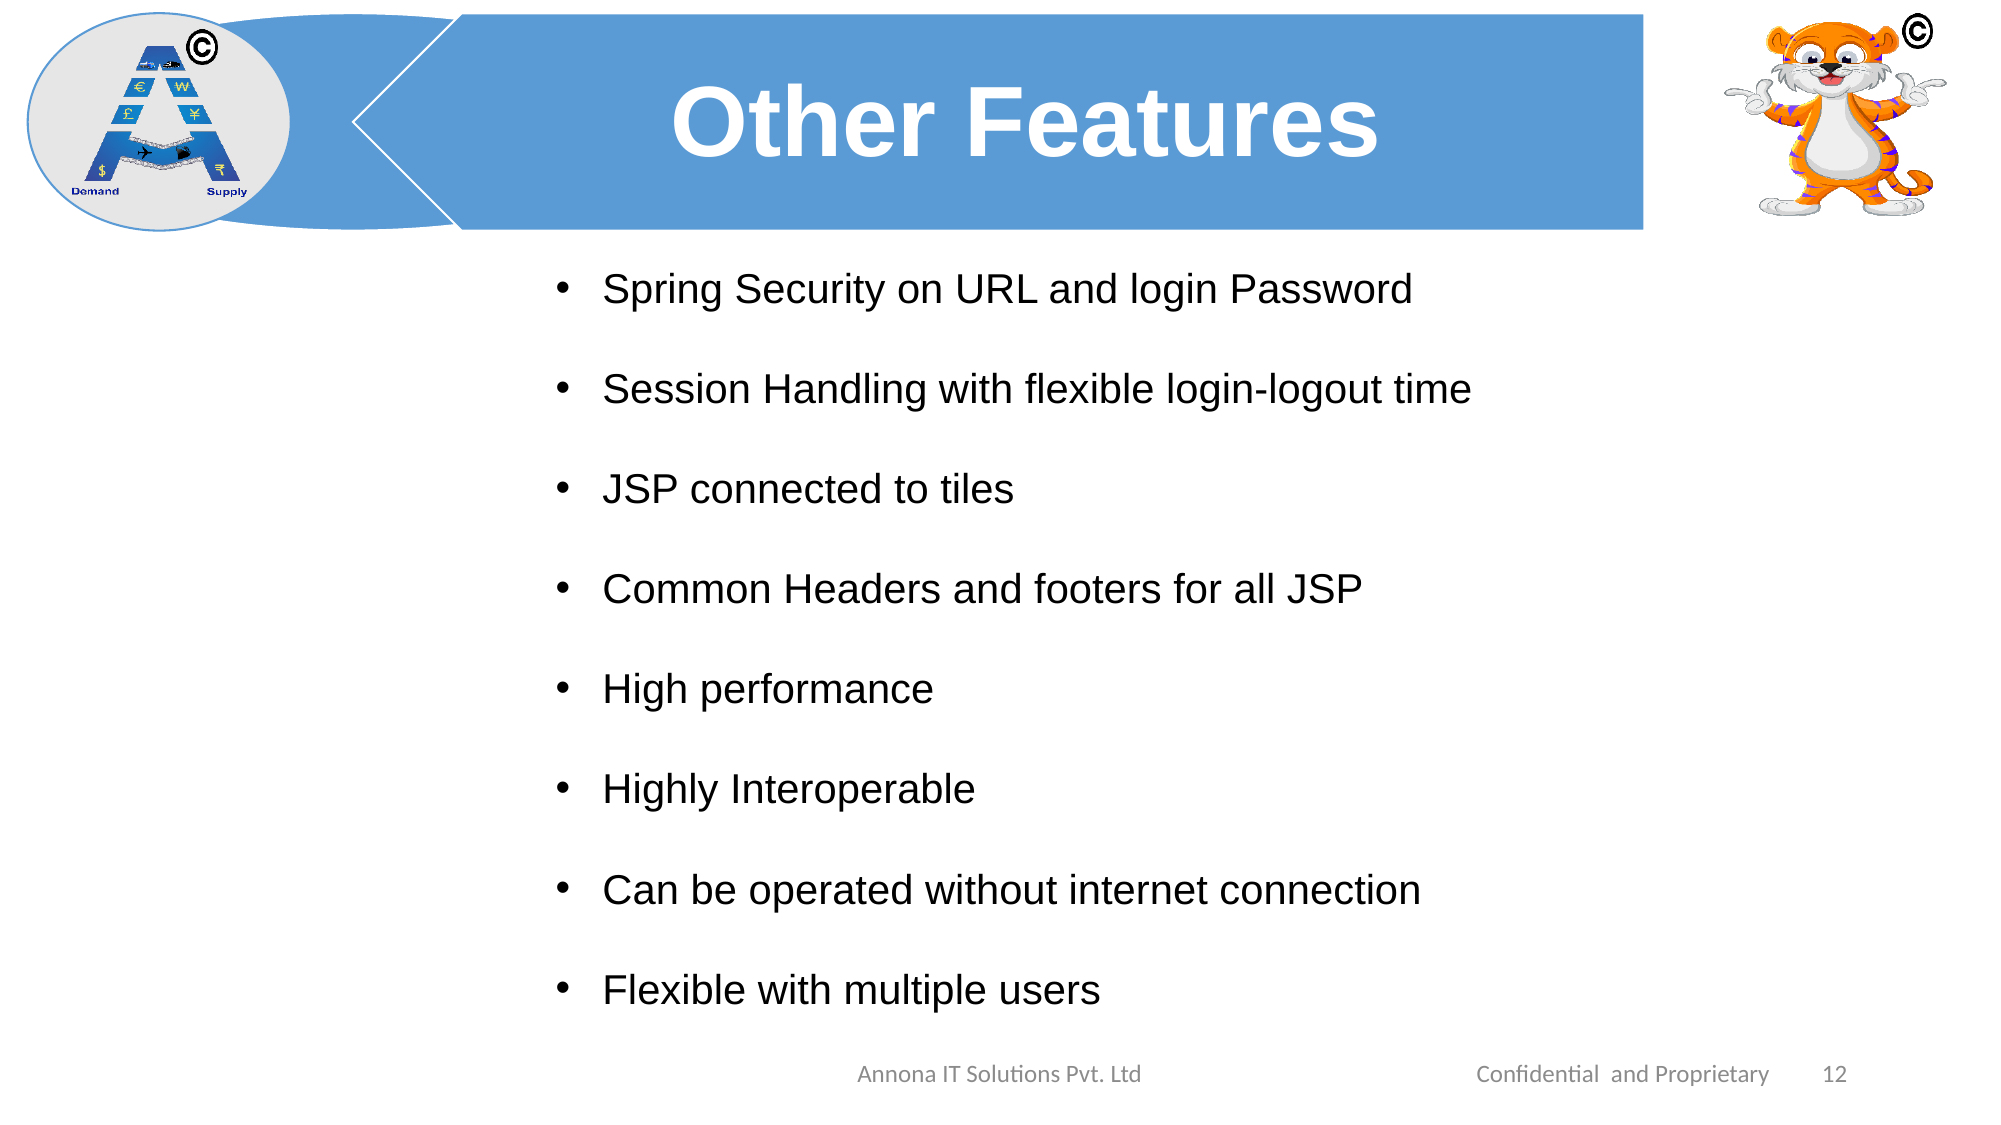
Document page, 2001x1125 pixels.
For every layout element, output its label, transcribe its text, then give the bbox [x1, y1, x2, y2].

picture [186, 29, 218, 65]
slide_number Confidential and Proprietary 12 [1412, 1042, 1863, 1103]
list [71, 46, 247, 197]
text_box Spring Security on URL and login Password Session Handling with flexible login-logout time JSP connected to tiles Common Headers and footers for all JSP High performance Highly Interoperable Can be operated without internet connection Flexible with multiple users [540, 254, 1701, 1065]
picture [1700, 13, 1970, 224]
footer Annona IT Solutions Pvt. Ltd [662, 1065, 1338, 1103]
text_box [27, 13, 1970, 231]
